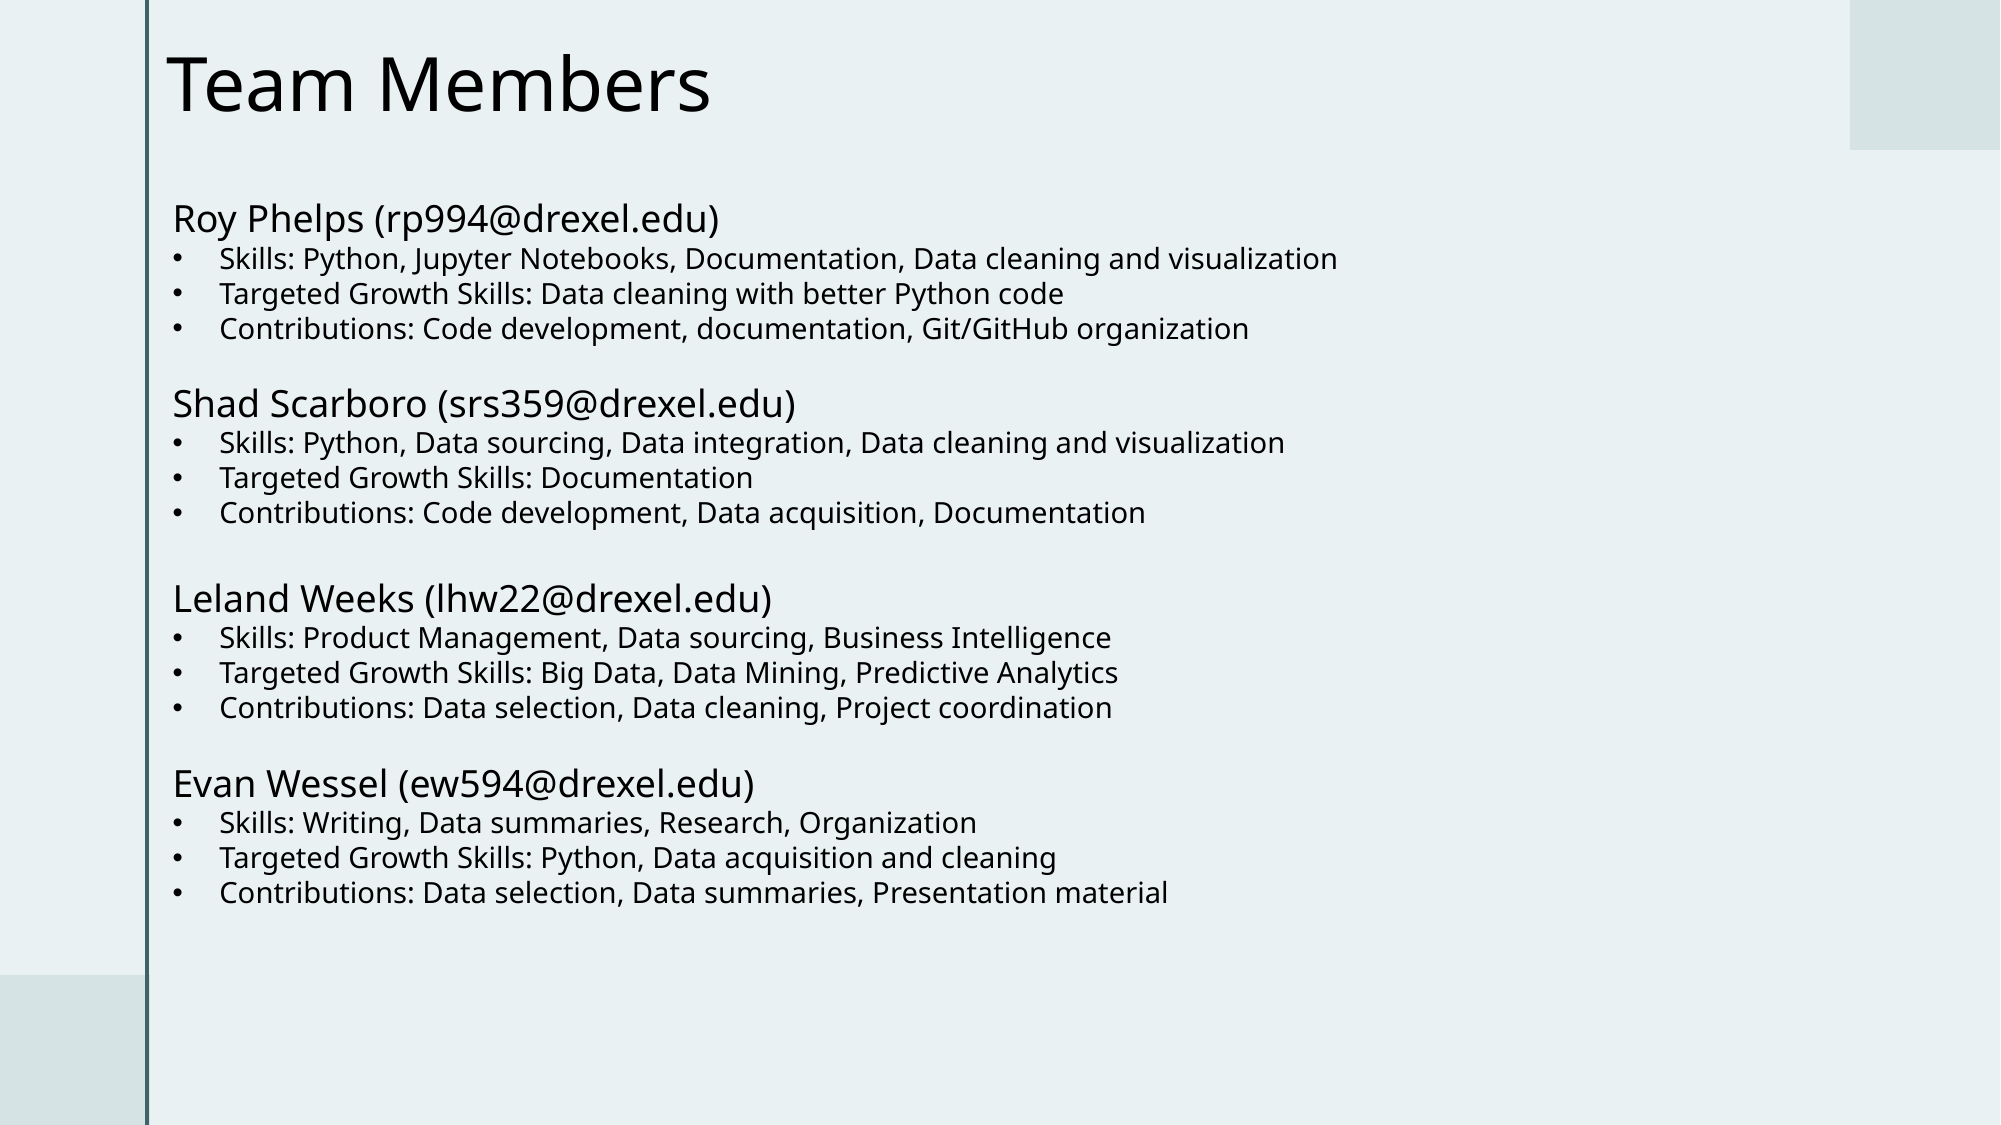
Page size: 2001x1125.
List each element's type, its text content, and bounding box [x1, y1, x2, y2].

text_box Roy Phelps (rp994@drexel.edu) Skills: Python, Jupyter Notebooks, Documentation, Data cleaning and visualization Targeted Growth Skills: Data cleaning with better Python code Contributions: Code development, documentation, Git/GitHub organization Shad Scarboro (srs359@drexel.edu) Skills: Python, Data sourcing, Data integration, Data cleaning and visualization Targeted Growth Skills: Documentation Contributions: Code development, Data acquisition, Documentation Leland Weeks (lhw22@drexel.edu) Skills: Product Management, Data sourcing, Business Intelligence Targeted Growth Skills: Big Data, Data Mining, Predictive Analytics Contributions: Data selection, Data cleaning, Project coordination Evan Wessel (ew594@drexel.edu) Skills: Writing, Data summaries, Research, Organization Targeted Growth Skills: Python, Data acquisition and cleaning Contributions: Data selection, Data summaries, Presentation material [157, 187, 1843, 997]
title Team Members [151, 13, 972, 136]
